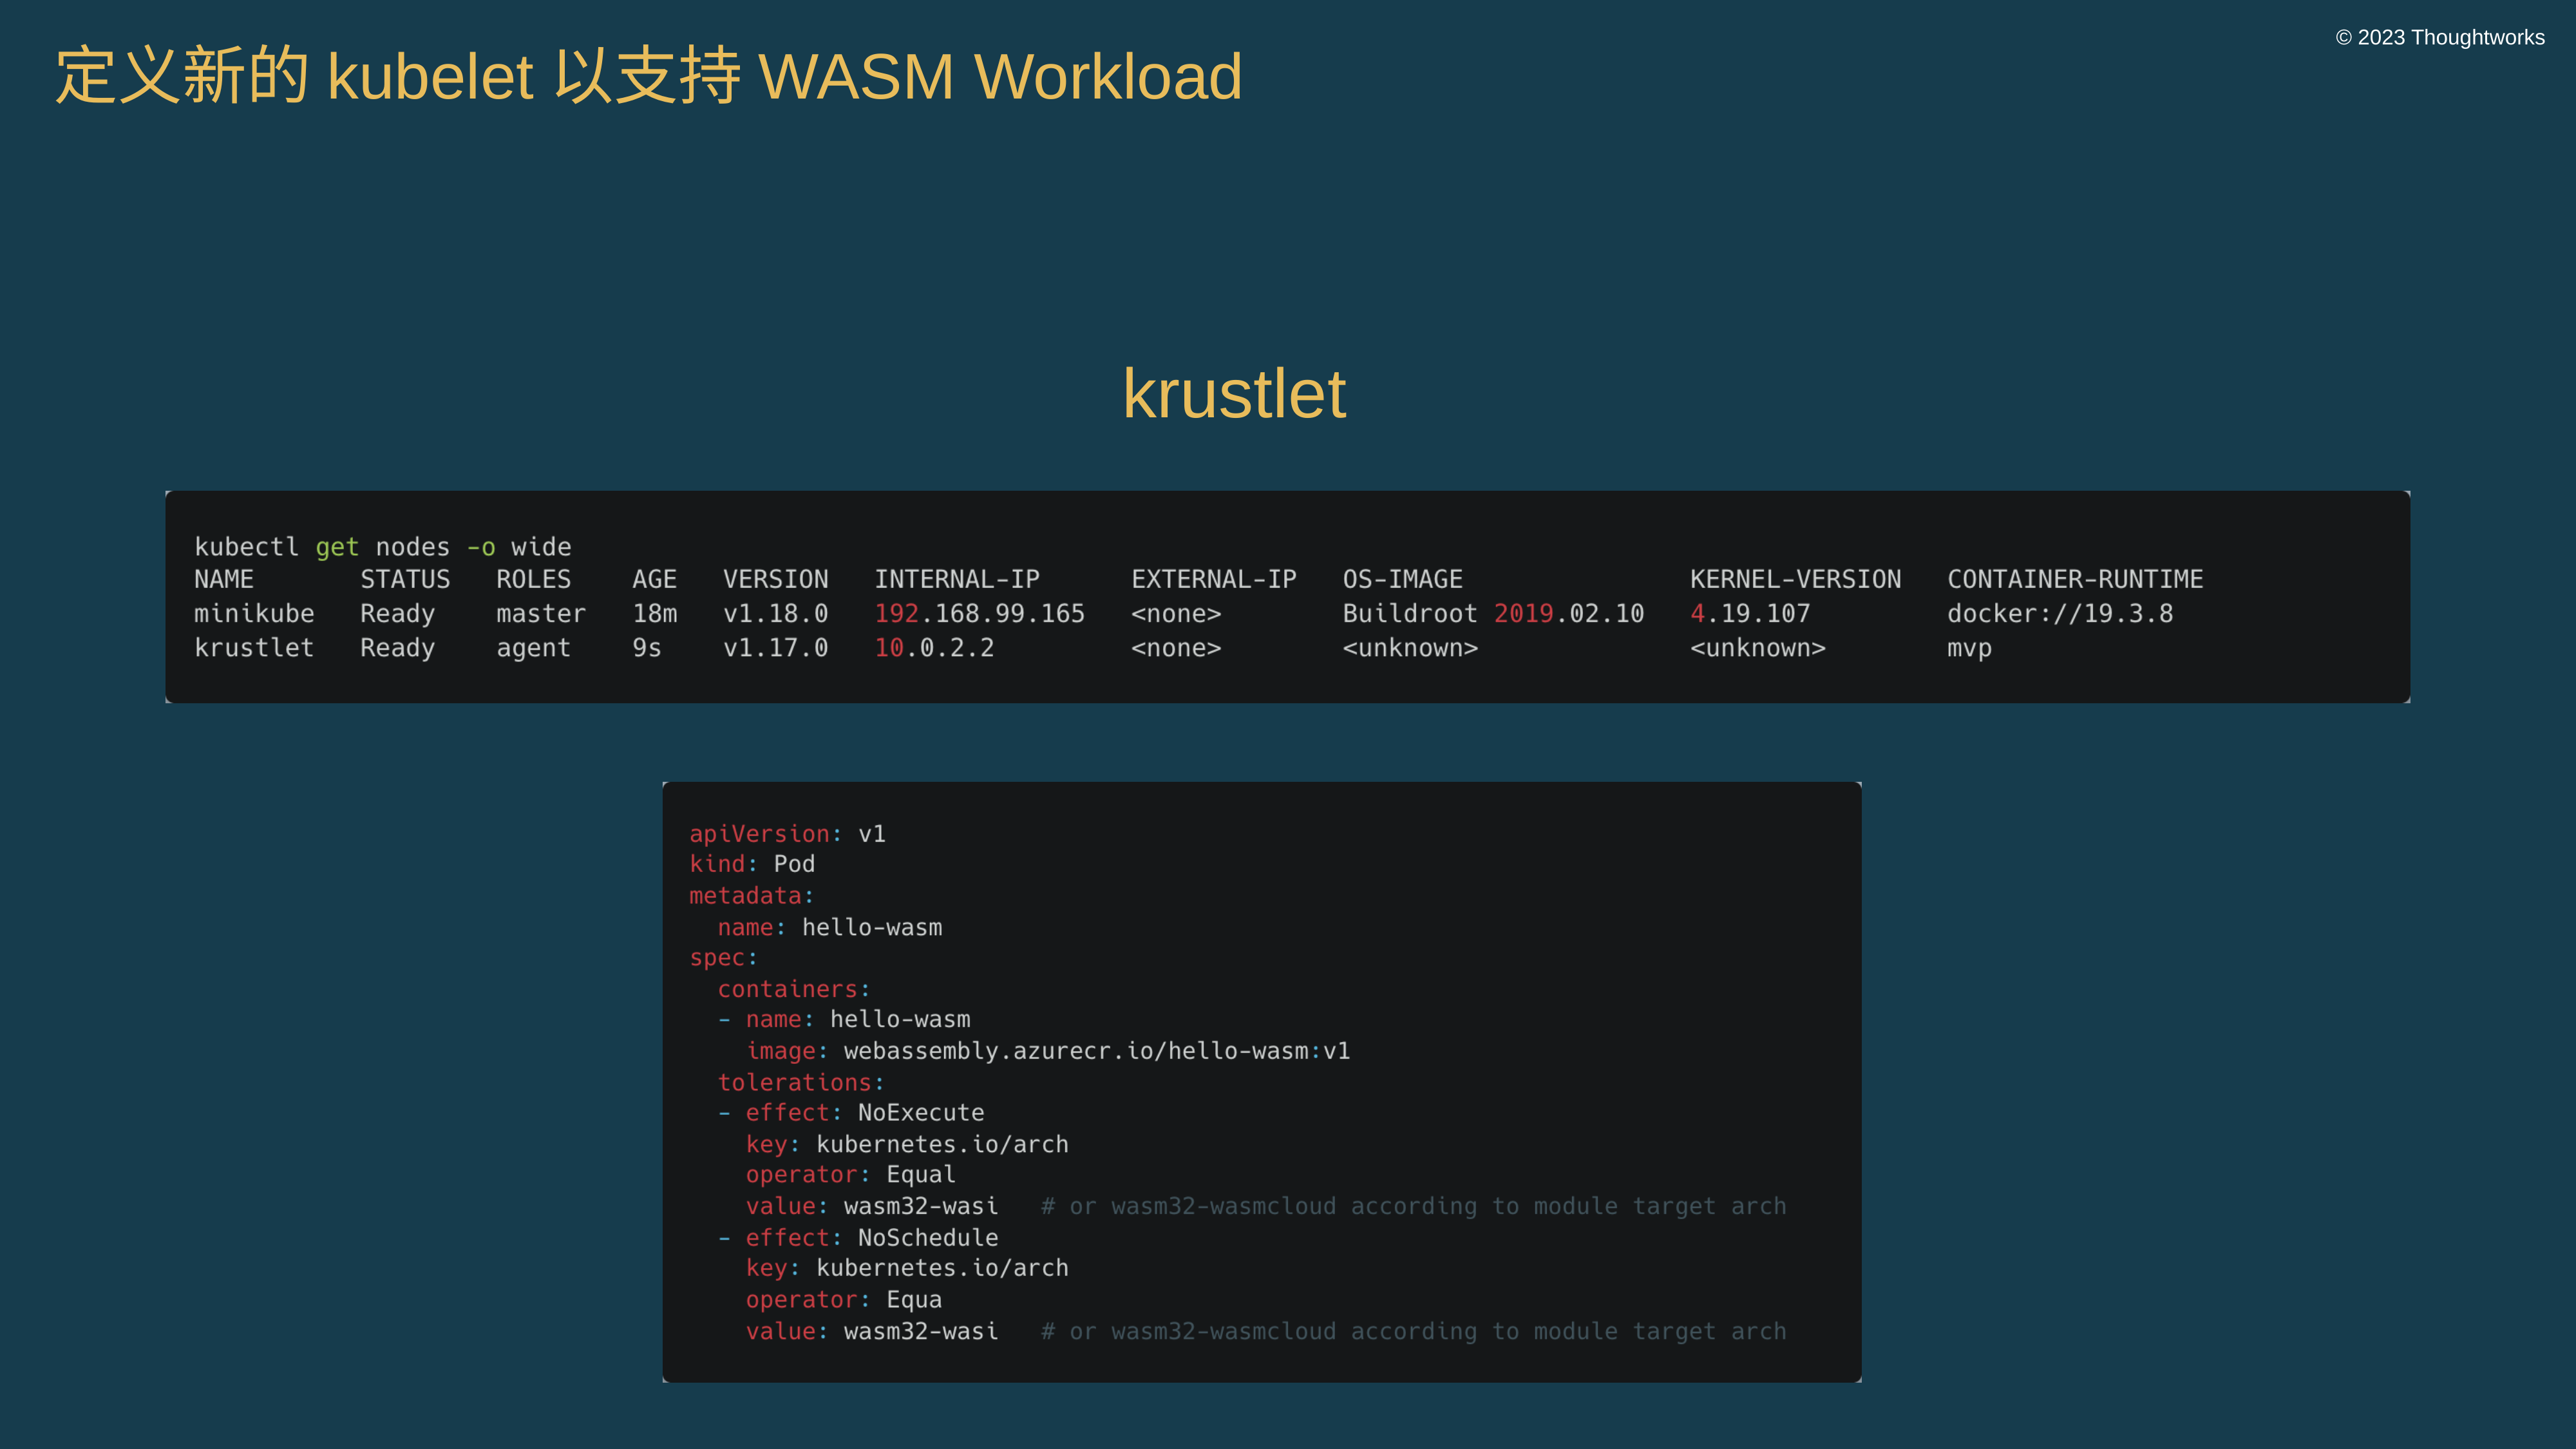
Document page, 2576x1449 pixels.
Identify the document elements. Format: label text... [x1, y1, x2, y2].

text_box 定义新的kubelet以支持WASM Workload [53, 34, 1926, 129]
text_box krustlet [533, 321, 1936, 459]
picture [663, 781, 1862, 1383]
picture [166, 491, 2410, 703]
